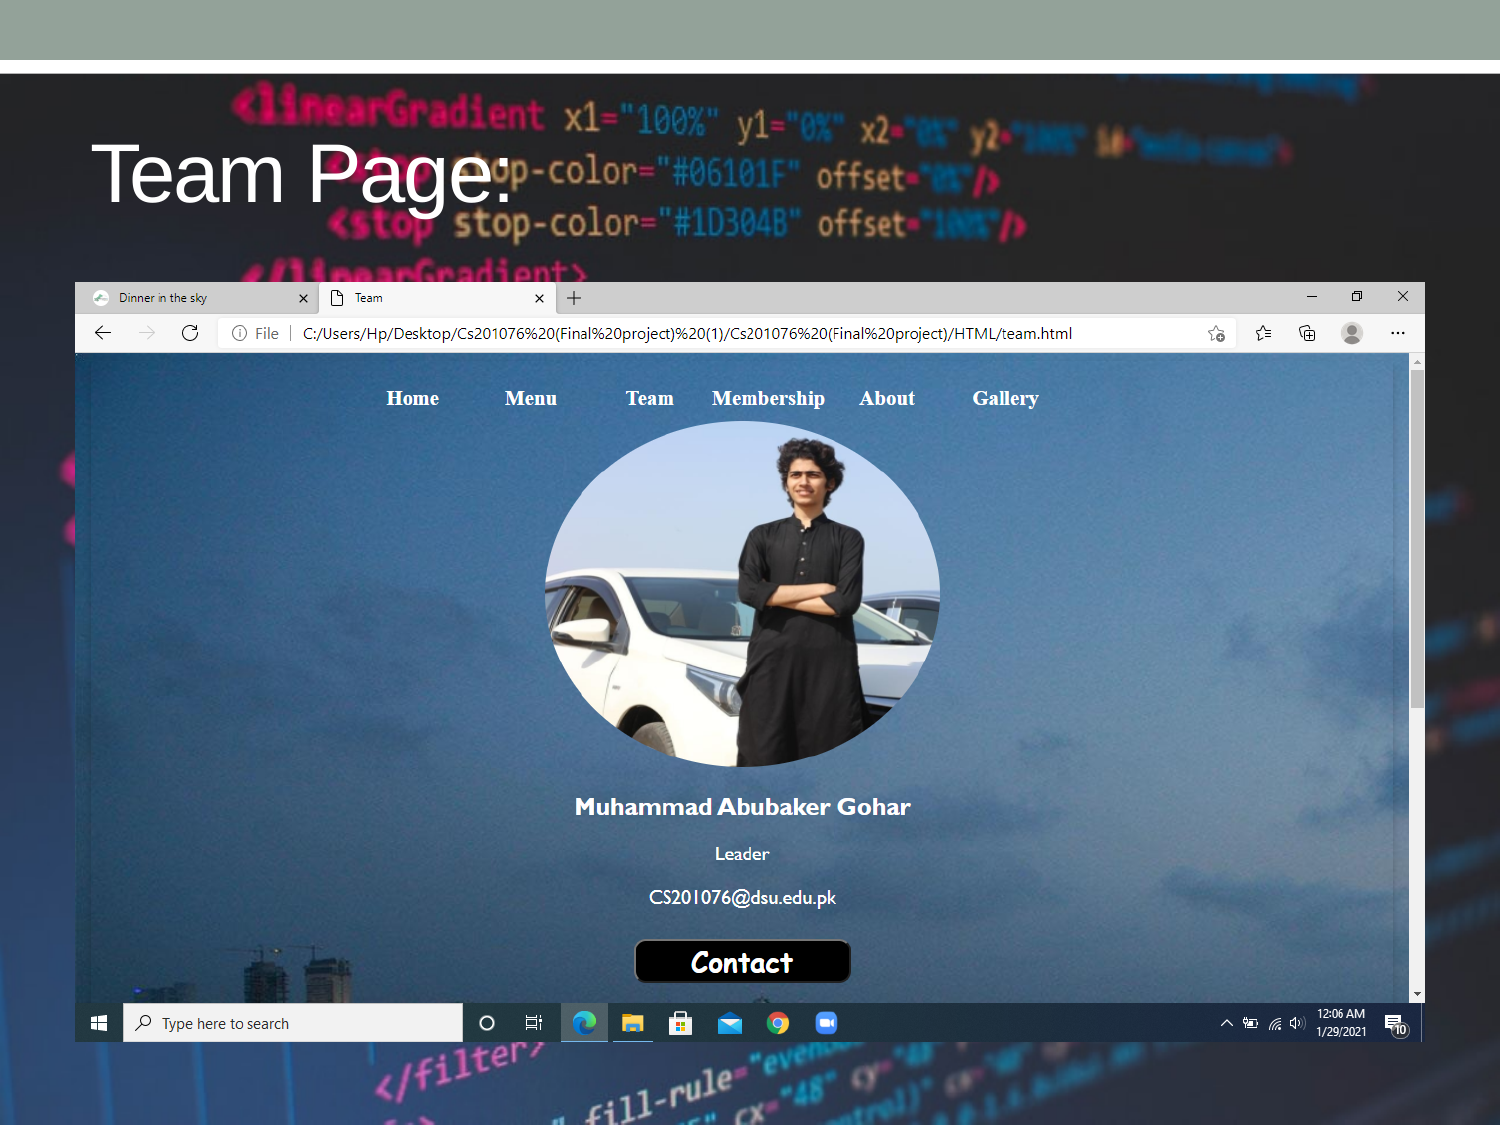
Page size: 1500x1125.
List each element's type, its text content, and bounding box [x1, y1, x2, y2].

title Team Page: [75, 87, 1425, 250]
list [74, 282, 1426, 1043]
picture [0, 74, 1500, 1125]
